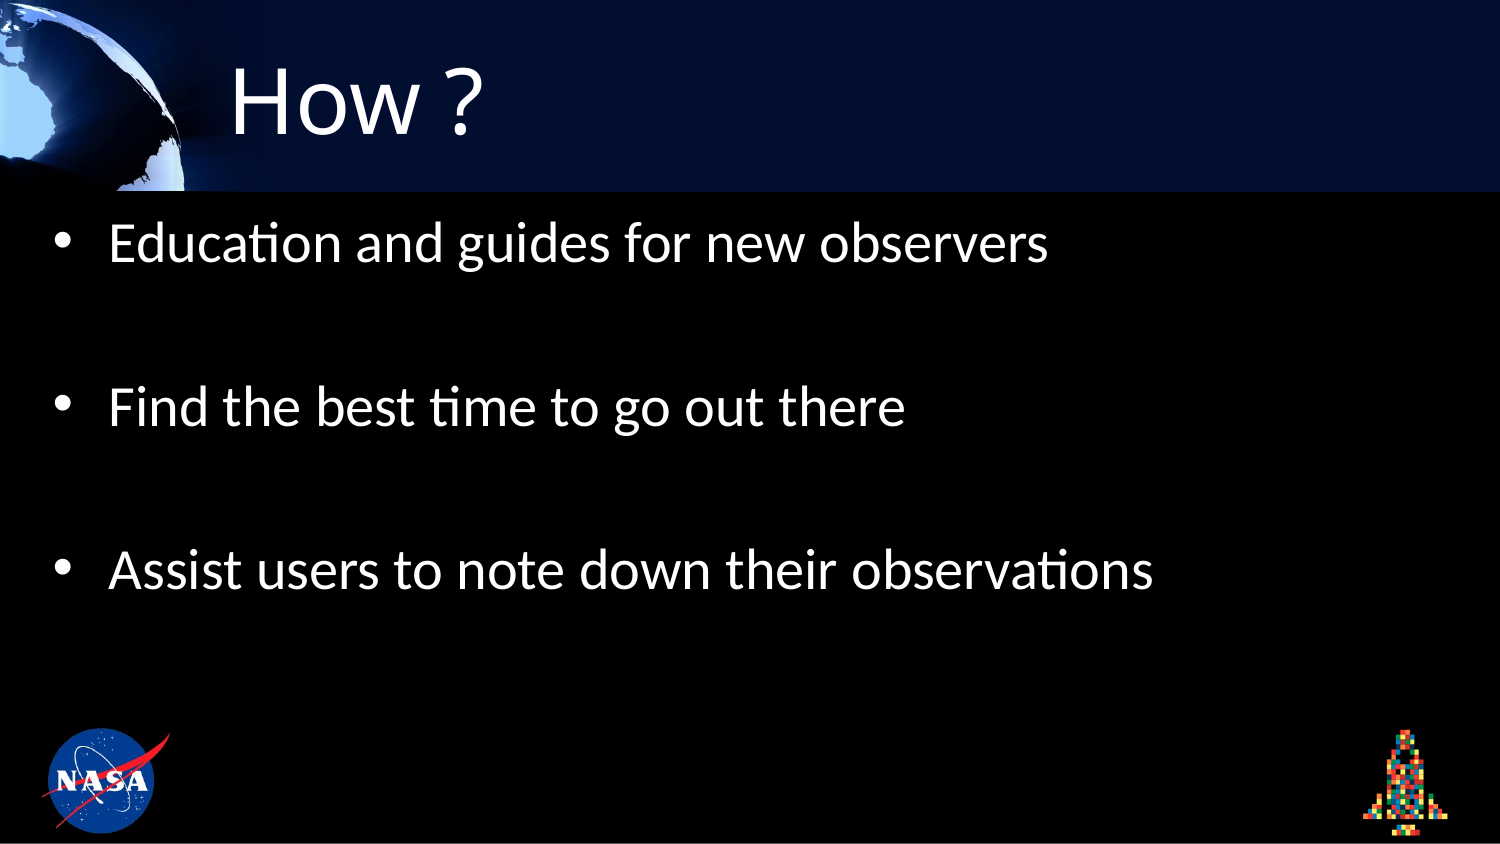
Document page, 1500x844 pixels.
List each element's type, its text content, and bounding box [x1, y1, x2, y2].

list Education and guides for new observers Find the best time to go out there Assist users to note down their observations [37, 196, 1463, 718]
picture [41, 726, 170, 834]
picture [1352, 725, 1459, 836]
picture [0, 0, 1500, 192]
title How ? [212, 21, 1463, 175]
